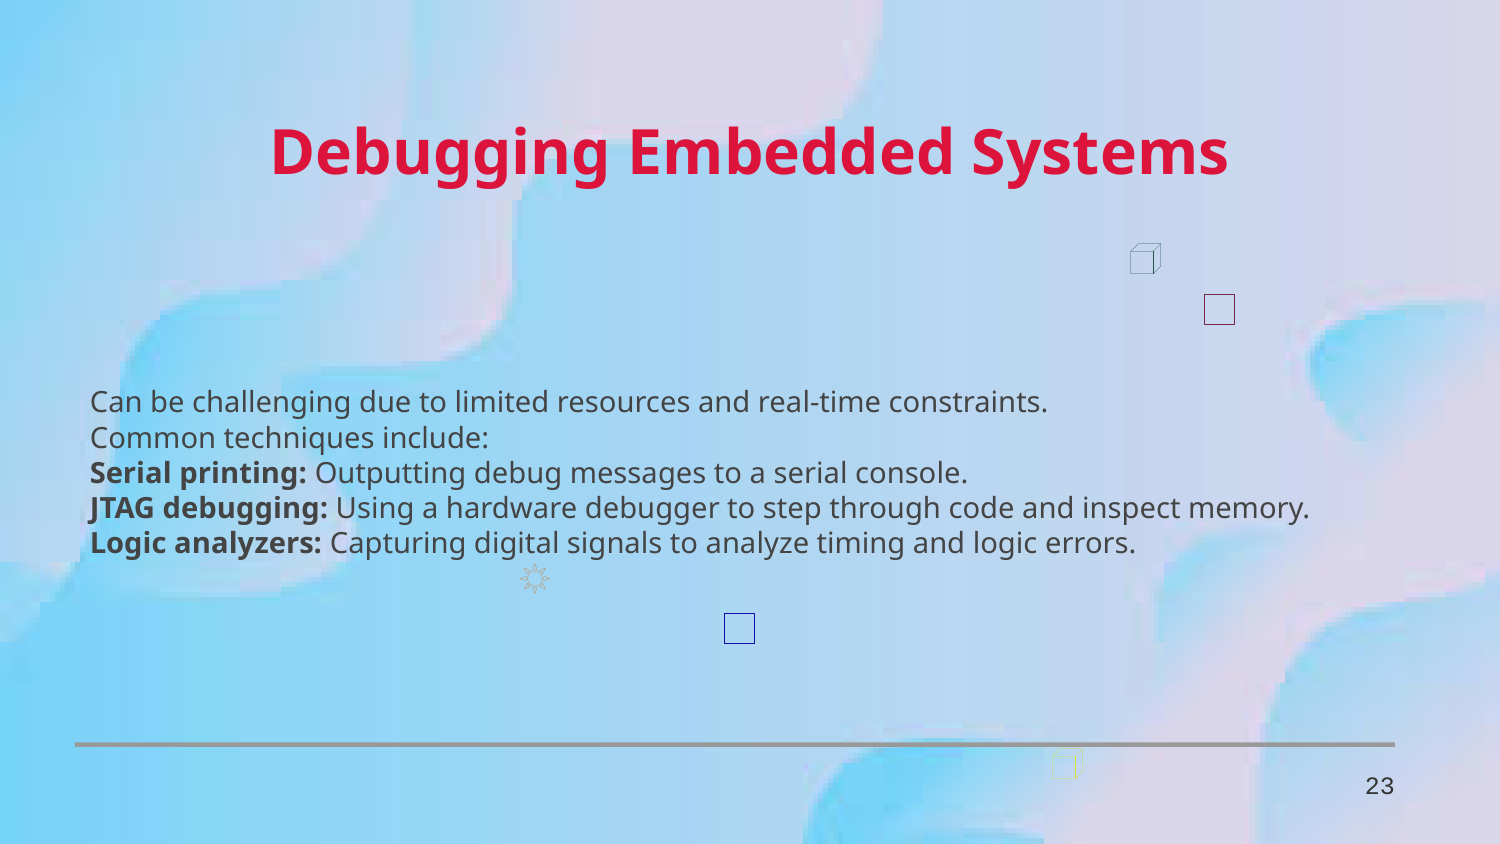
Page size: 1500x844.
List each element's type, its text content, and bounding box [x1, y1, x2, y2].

text_box [74, 742, 1395, 747]
text_box Can be challenging due to limited resources and real-time constraints. Common techniques include: Serial printing: Outputting debug messages to a serial console. JTAG debugging: Using a hardware debugger to step through code and inspect memory. Logic analyzers: Capturing digital signals to analyze timing and logic errors. [74, 270, 1425, 777]
text_box Debugging Embedded Systems [74, 74, 1425, 225]
picture [0, 0, 1500, 844]
text_box [1130, 243, 1161, 270]
